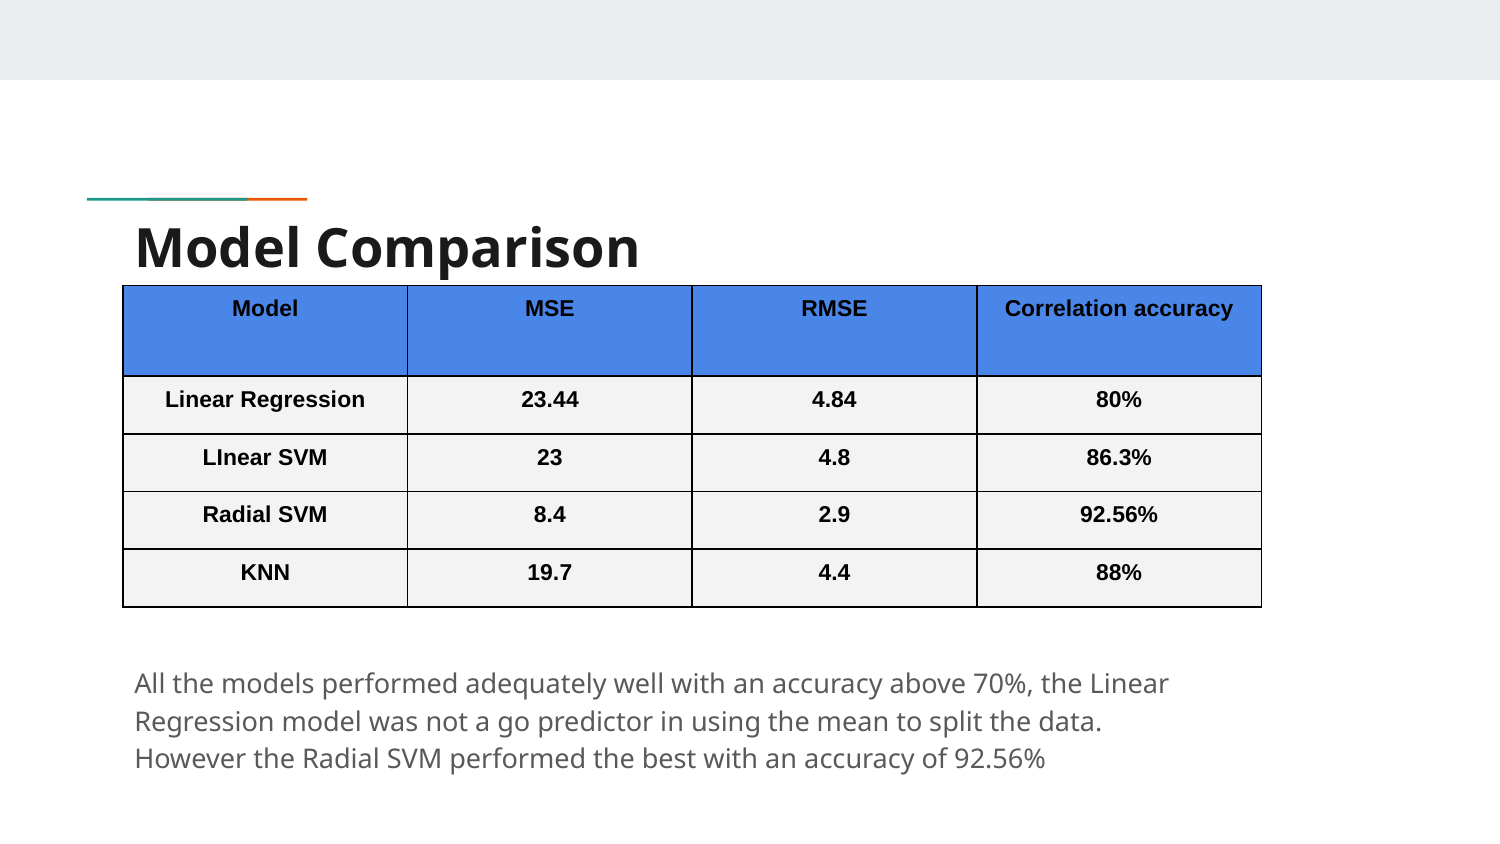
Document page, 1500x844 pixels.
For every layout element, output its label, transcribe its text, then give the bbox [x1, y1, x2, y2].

table_cell LInear SVM [124, 435, 407, 491]
table_cell 92.56% [978, 492, 1261, 548]
table_cell 4.4 [693, 550, 976, 606]
table_cell Linear Regression [124, 377, 407, 433]
table_cell 2.9 [693, 492, 976, 548]
table_header MSE [408, 286, 691, 375]
table_cell KNN [124, 550, 407, 606]
table_cell 19.7 [408, 550, 691, 606]
title Model Comparison [119, 198, 1381, 287]
table_header Model [124, 286, 407, 375]
table_cell 4.84 [693, 377, 976, 433]
table_cell 86.3% [978, 435, 1261, 491]
table_cell 23 [408, 435, 691, 491]
list All the models performed adequately well with an accuracy above 70%, the Linear Regression model was not a go predictor in using the mean to split the data. However the Radial SVM performed the best with an accuracy of 92.56% [119, 646, 1190, 812]
table_cell Radial SVM [124, 492, 407, 548]
table_header RMSE [693, 286, 976, 375]
table_cell 23.44 [408, 377, 691, 433]
table_header Correlation accuracy [978, 286, 1261, 375]
table_cell 4.8 [693, 435, 976, 491]
table_cell 80% [978, 377, 1261, 433]
table_cell 88% [978, 550, 1261, 606]
table_cell 8.4 [408, 492, 691, 548]
